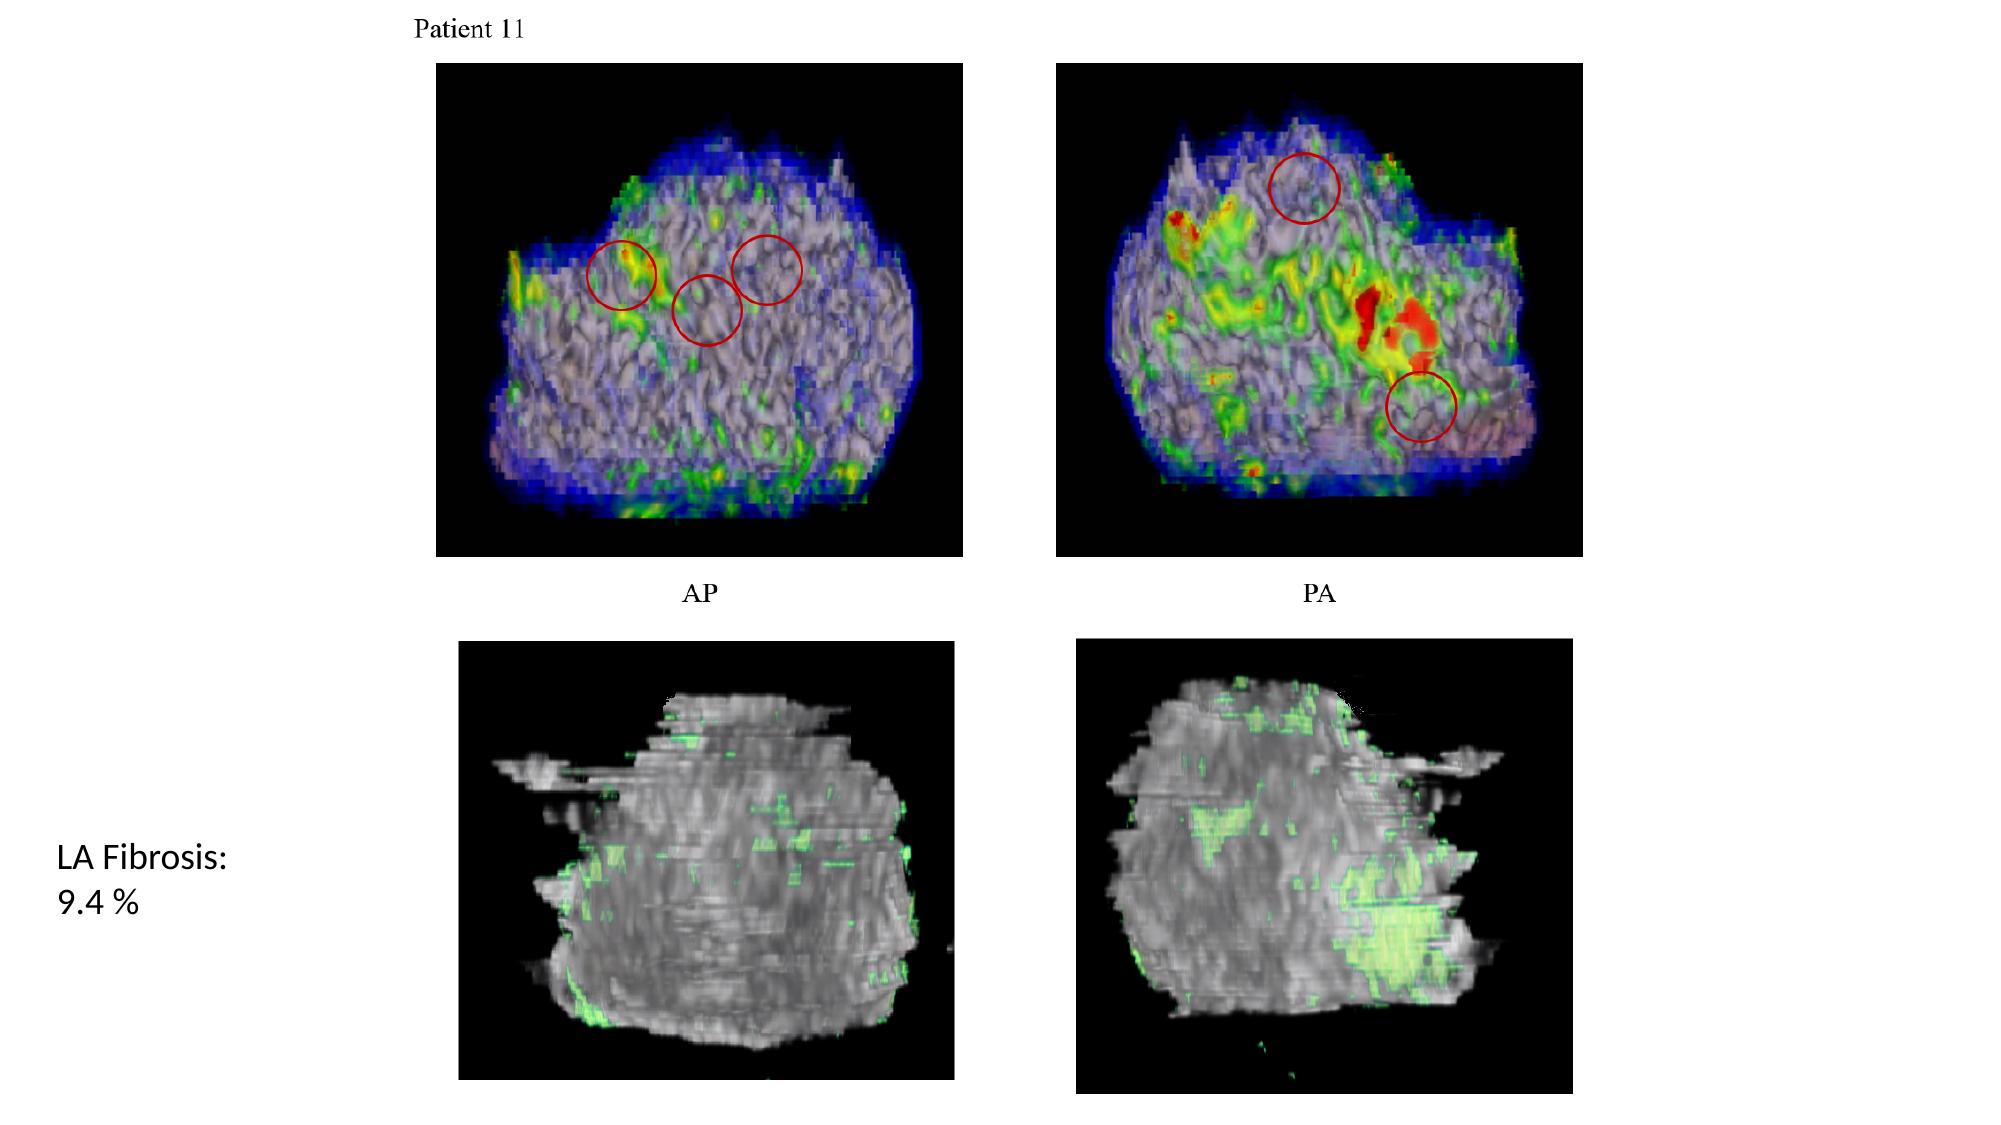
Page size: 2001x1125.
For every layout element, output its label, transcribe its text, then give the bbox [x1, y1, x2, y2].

picture [397, 0, 1603, 1125]
text_box LA Fibrosis: 9.4 % [41, 824, 244, 930]
